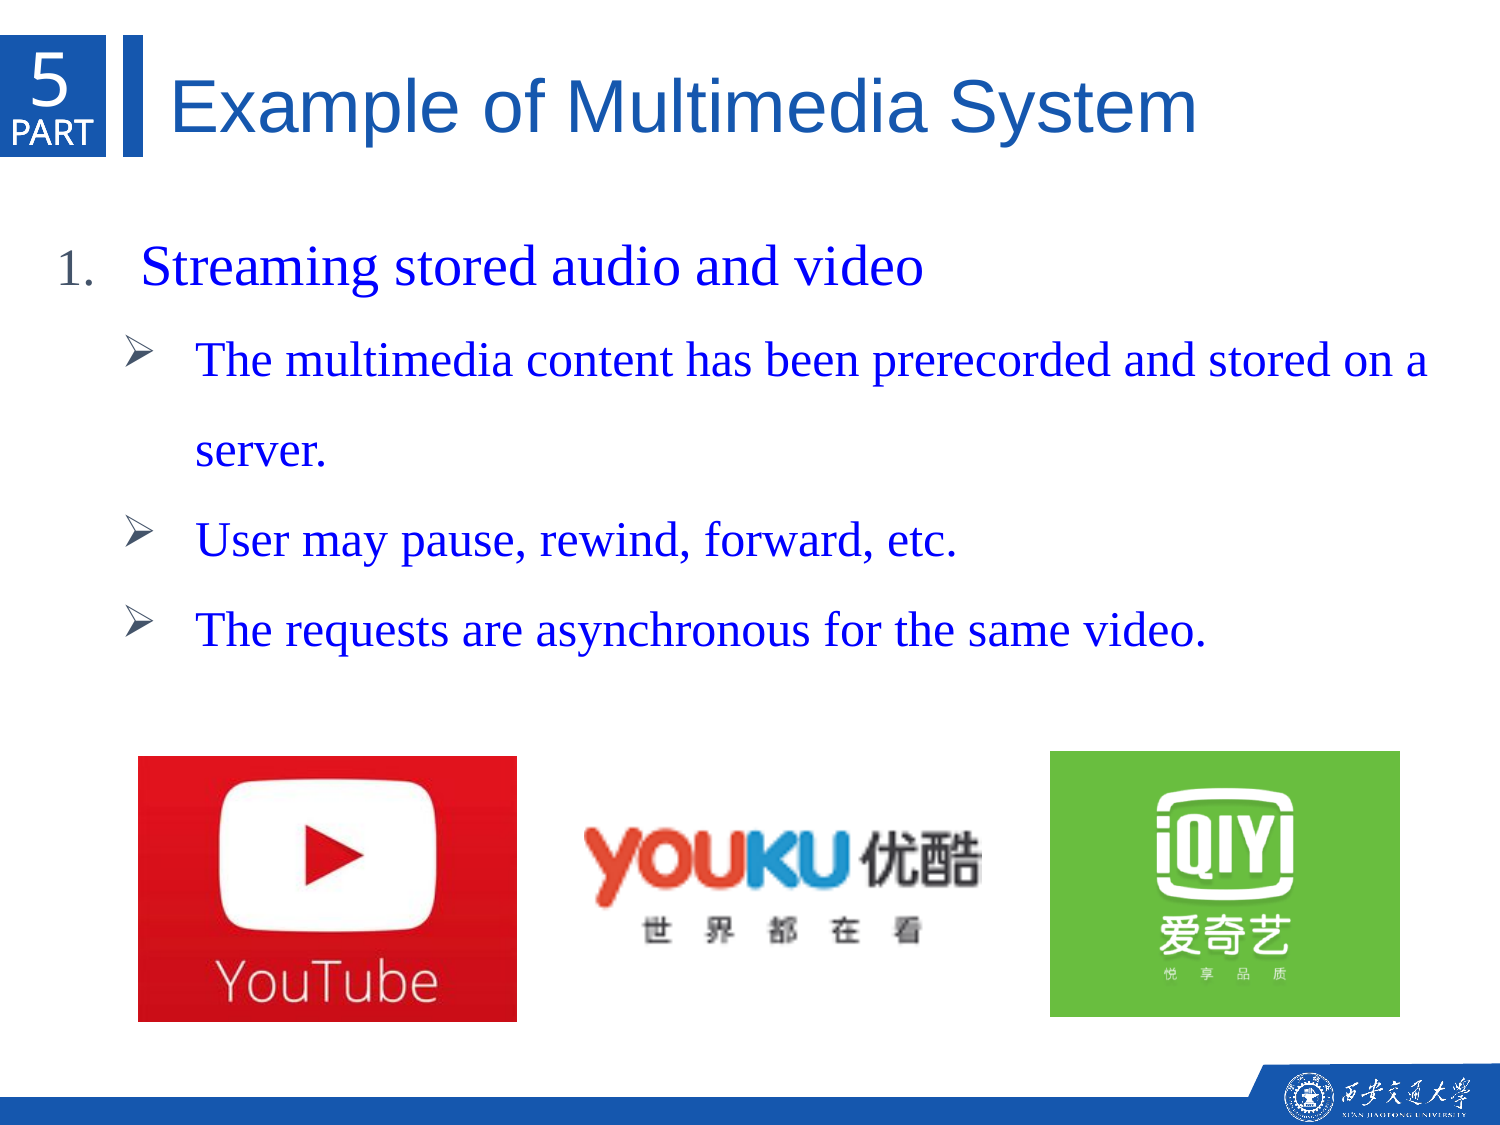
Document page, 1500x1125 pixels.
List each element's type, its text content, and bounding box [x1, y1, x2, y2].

text_box Streaming stored audio and video The multimedia content has been prerecorded and stored on a server. User may pause, rewind, forward, etc. The requests are asynchronous for the same video. [41, 184, 1447, 657]
text_box PART [9, 109, 95, 153]
picture [584, 763, 982, 1010]
picture [138, 756, 517, 1022]
text_box Example of Multimedia System [155, 50, 1215, 184]
text_box 5 [14, 23, 87, 109]
text_box [0, 34, 107, 158]
text_box [122, 34, 144, 158]
picture [1050, 751, 1400, 1017]
